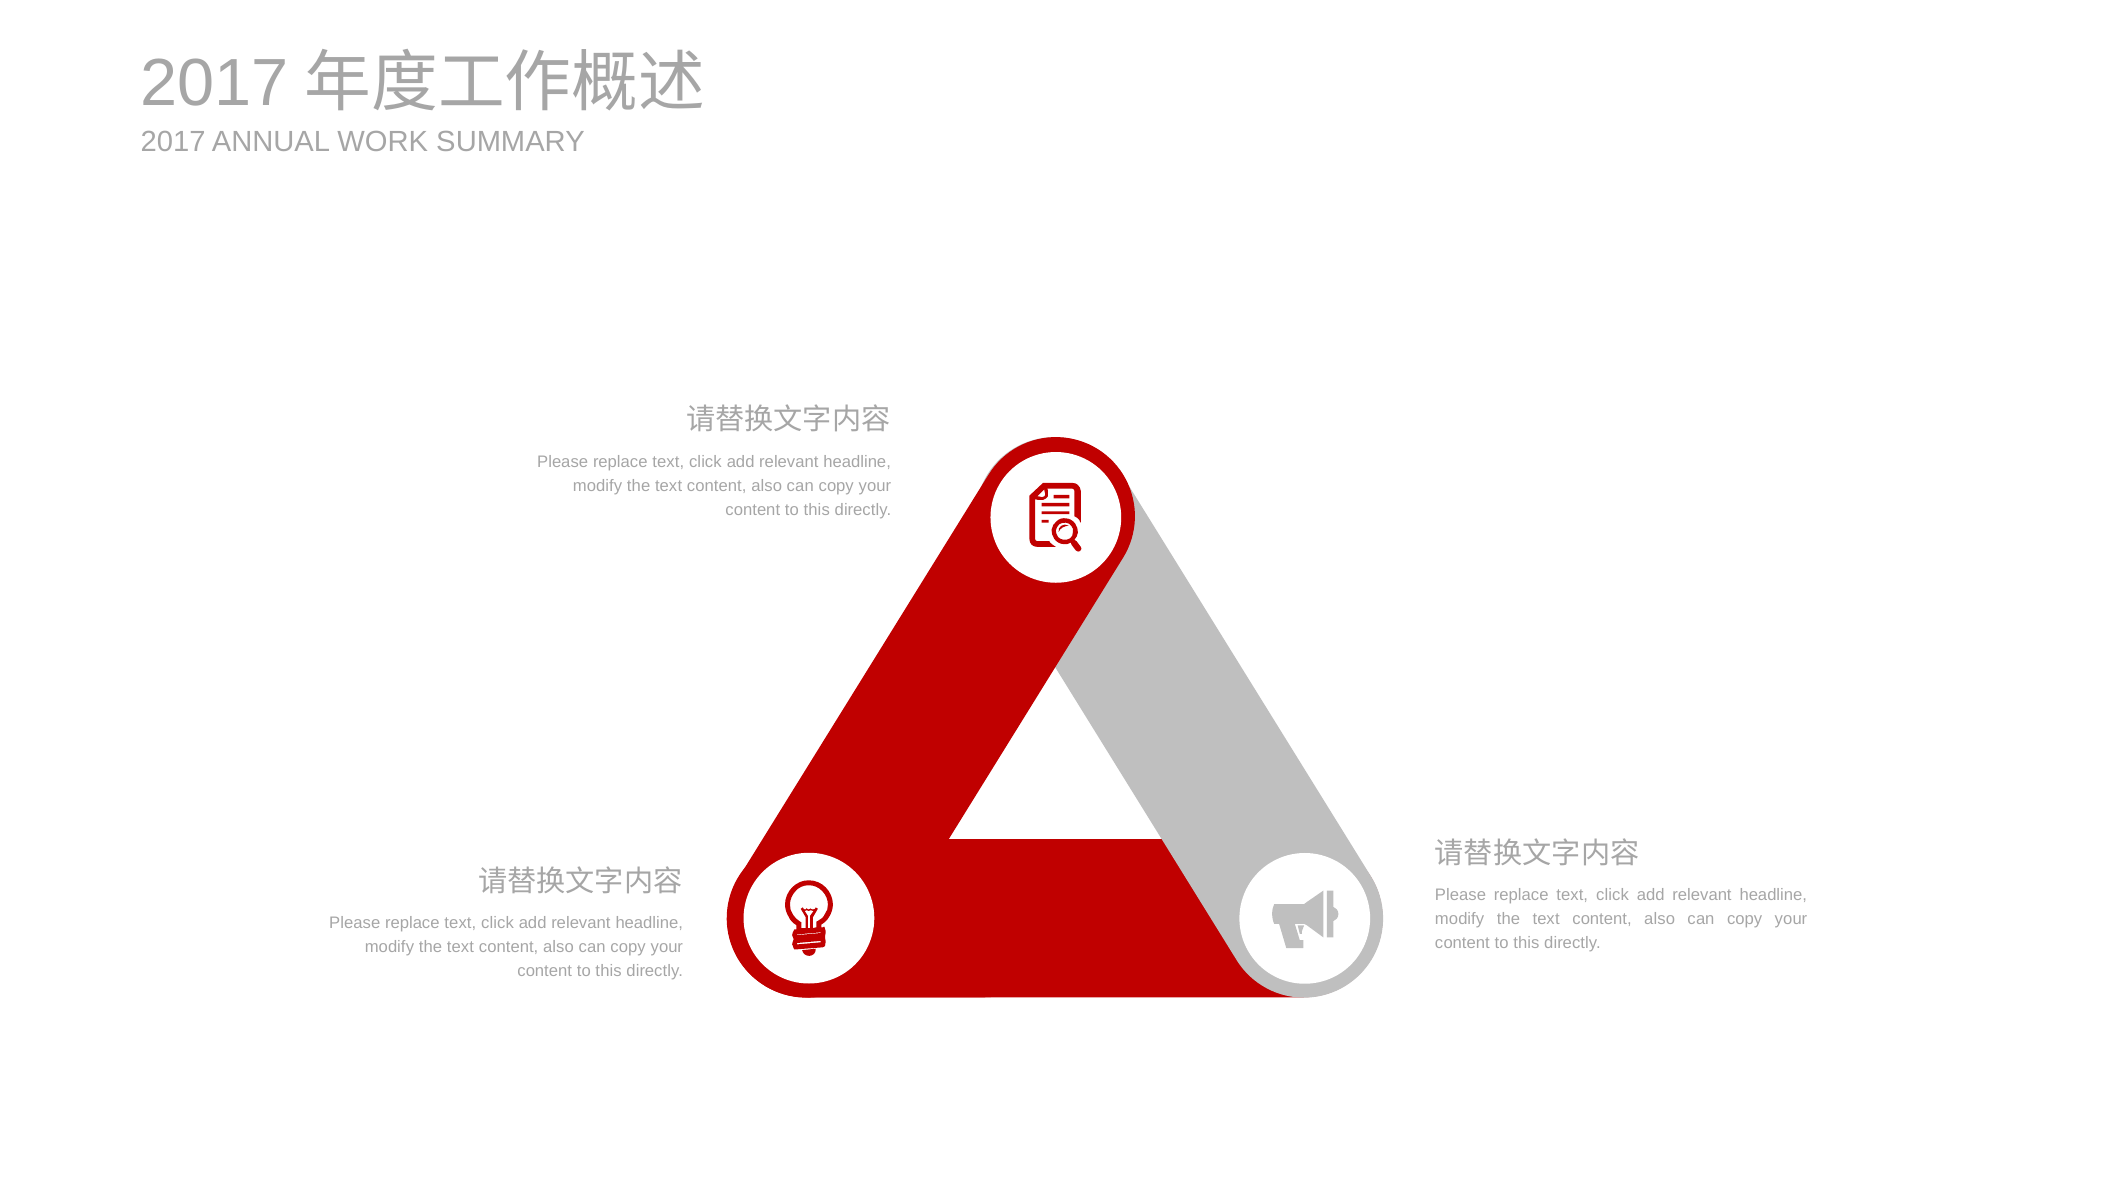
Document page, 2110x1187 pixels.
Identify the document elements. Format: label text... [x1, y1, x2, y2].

text_box 2017年度工作概述 [140, 38, 789, 119]
text_box 2017 ANNUAL WORK SUMMARY [140, 122, 602, 158]
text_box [1420, 819, 1823, 959]
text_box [310, 847, 699, 986]
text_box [726, 401, 1383, 1034]
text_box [518, 386, 907, 525]
